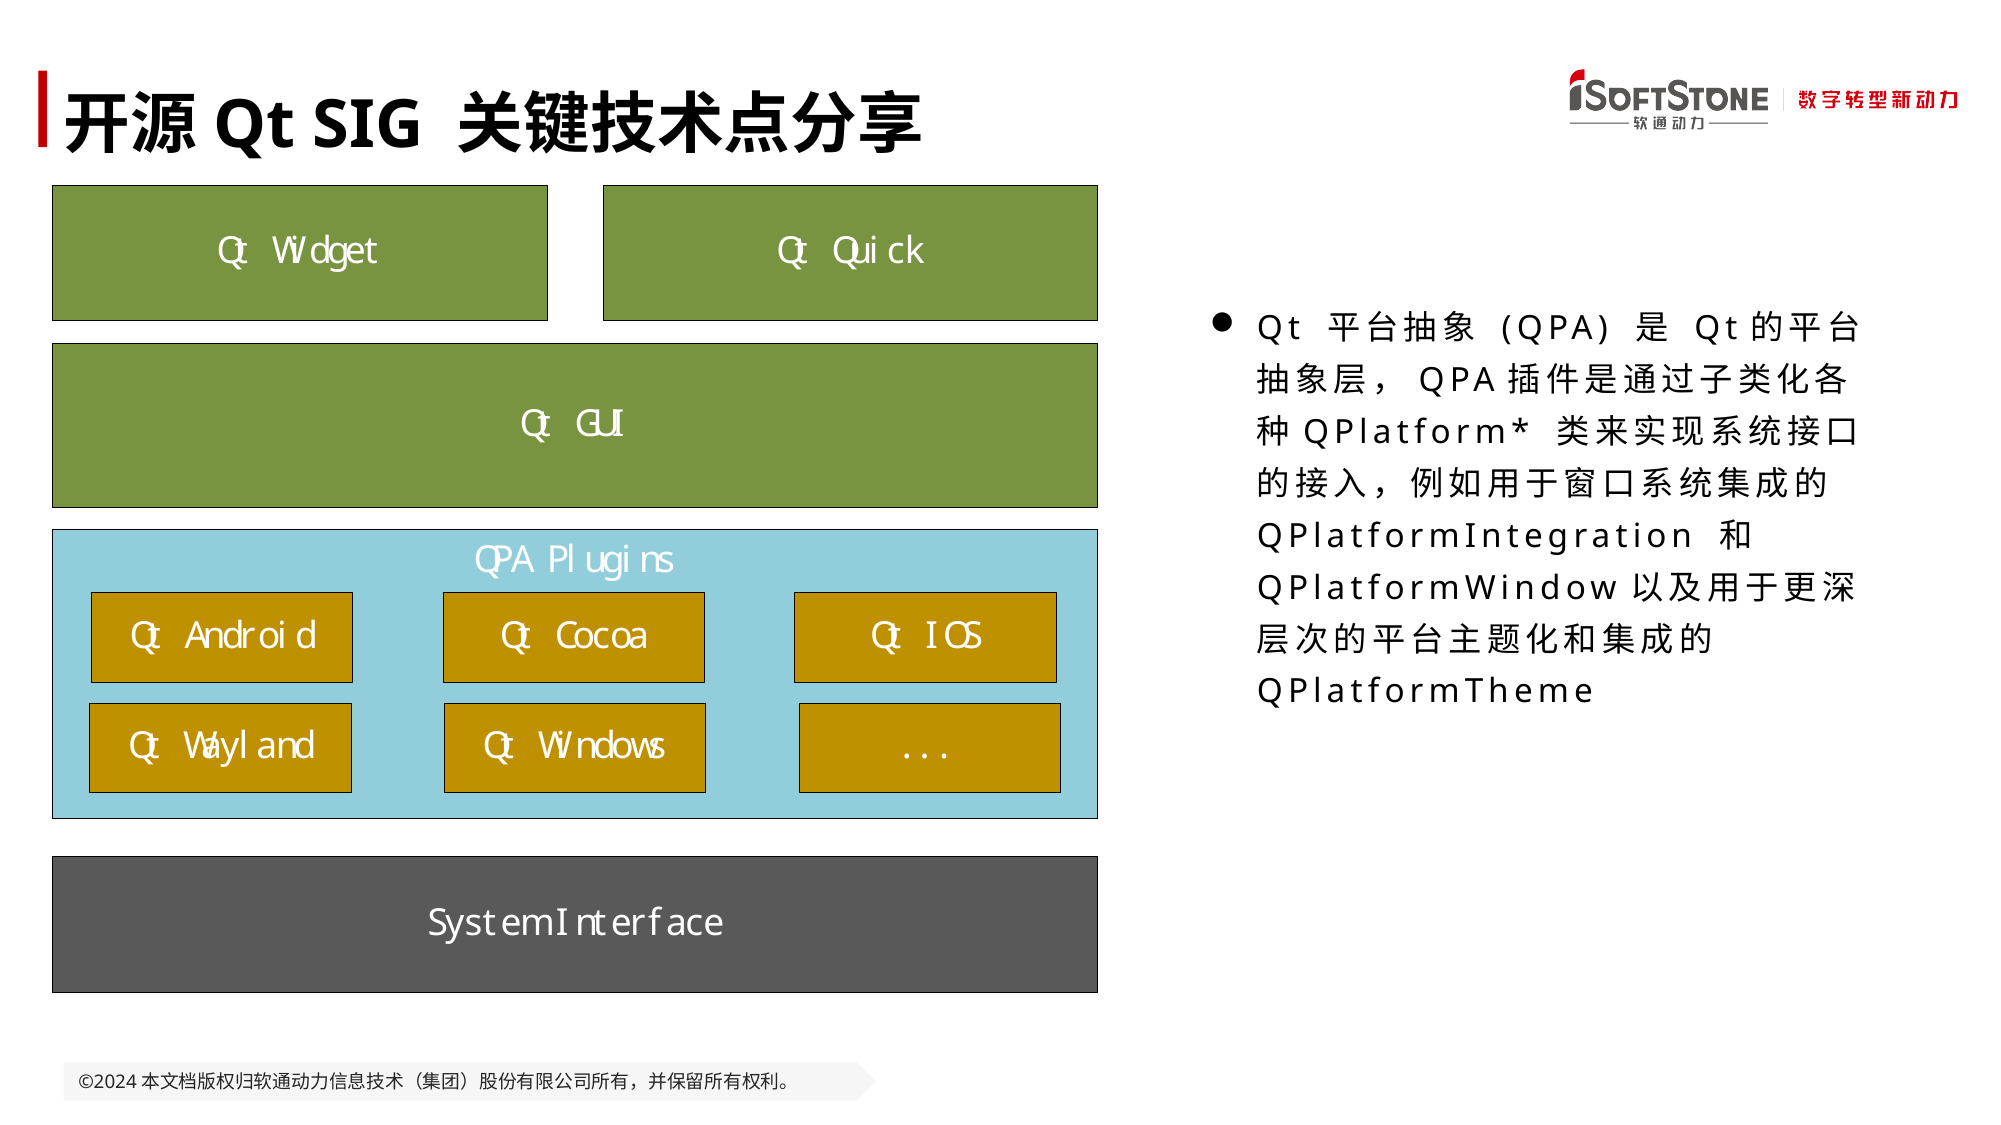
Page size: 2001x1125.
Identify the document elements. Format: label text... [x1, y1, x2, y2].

picture [48, 181, 1100, 994]
text_box 开源Qt SIG 关键技术点分享 [48, 33, 1346, 148]
text_box Qt 平台抽象 (QPA) 是 Qt的平台抽象层，QPA插件是通过子类化各种QPlatform* 类来实现系统接口的接入，例如用于窗口系统集成的 QPlatformIntegration 和 QPlatformWindow以及用于更深层次的平台主题化和集成的QPlatformTheme [1192, 276, 1900, 728]
picture [1538, 57, 1986, 141]
